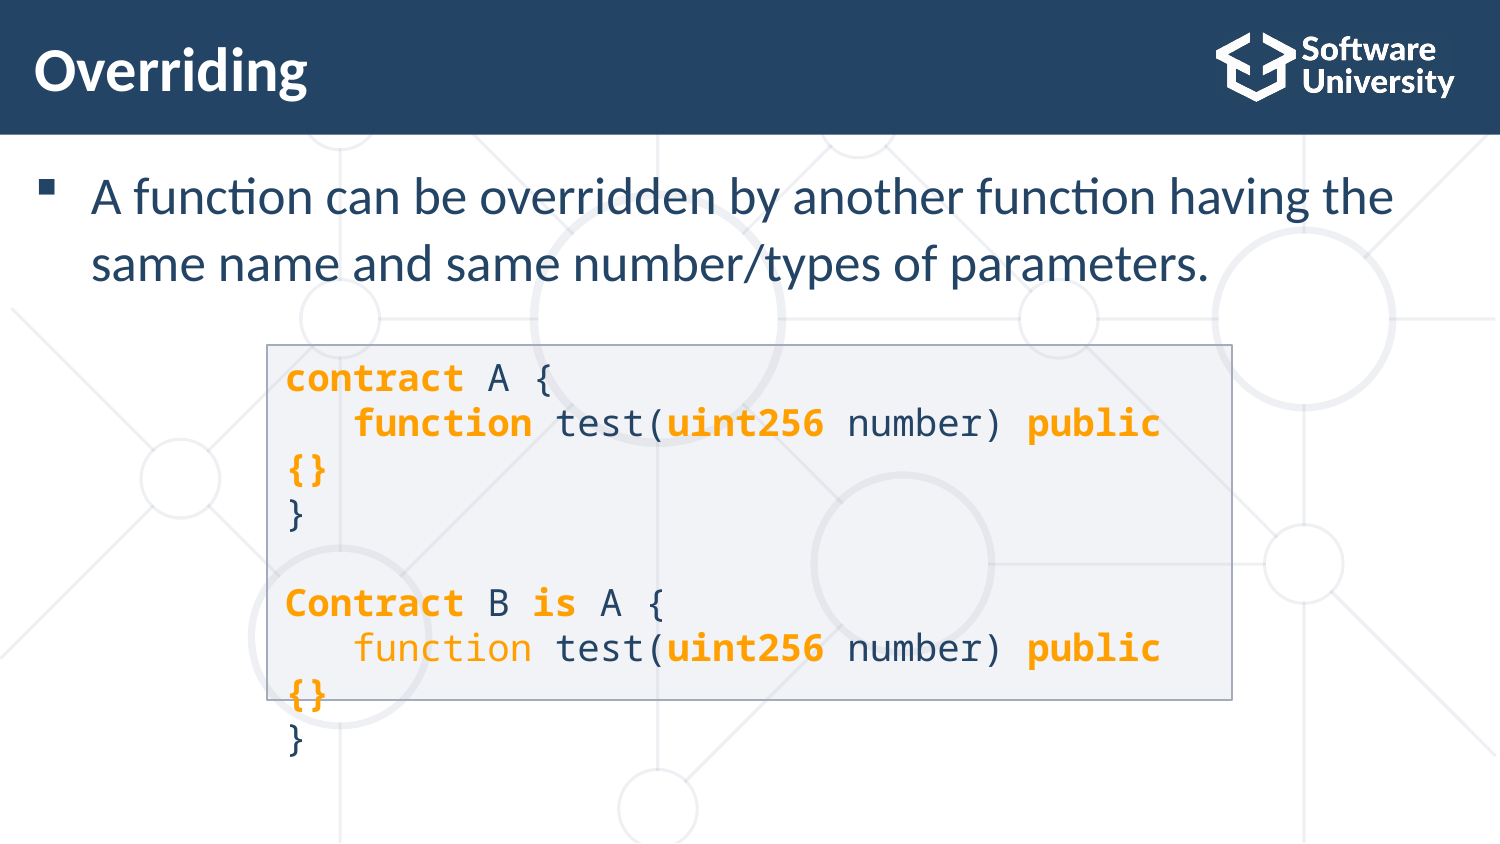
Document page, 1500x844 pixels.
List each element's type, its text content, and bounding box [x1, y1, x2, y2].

text_box contract A { function test(uint256 number) public {} } Contract B is A { function test(uint256 number) public {} } [267, 344, 1233, 700]
picture [1216, 32, 1455, 102]
title Overriding [23, 12, 1193, 121]
list A function can be overridden by another function having the same name and same number/types of parameters. [23, 147, 1478, 788]
